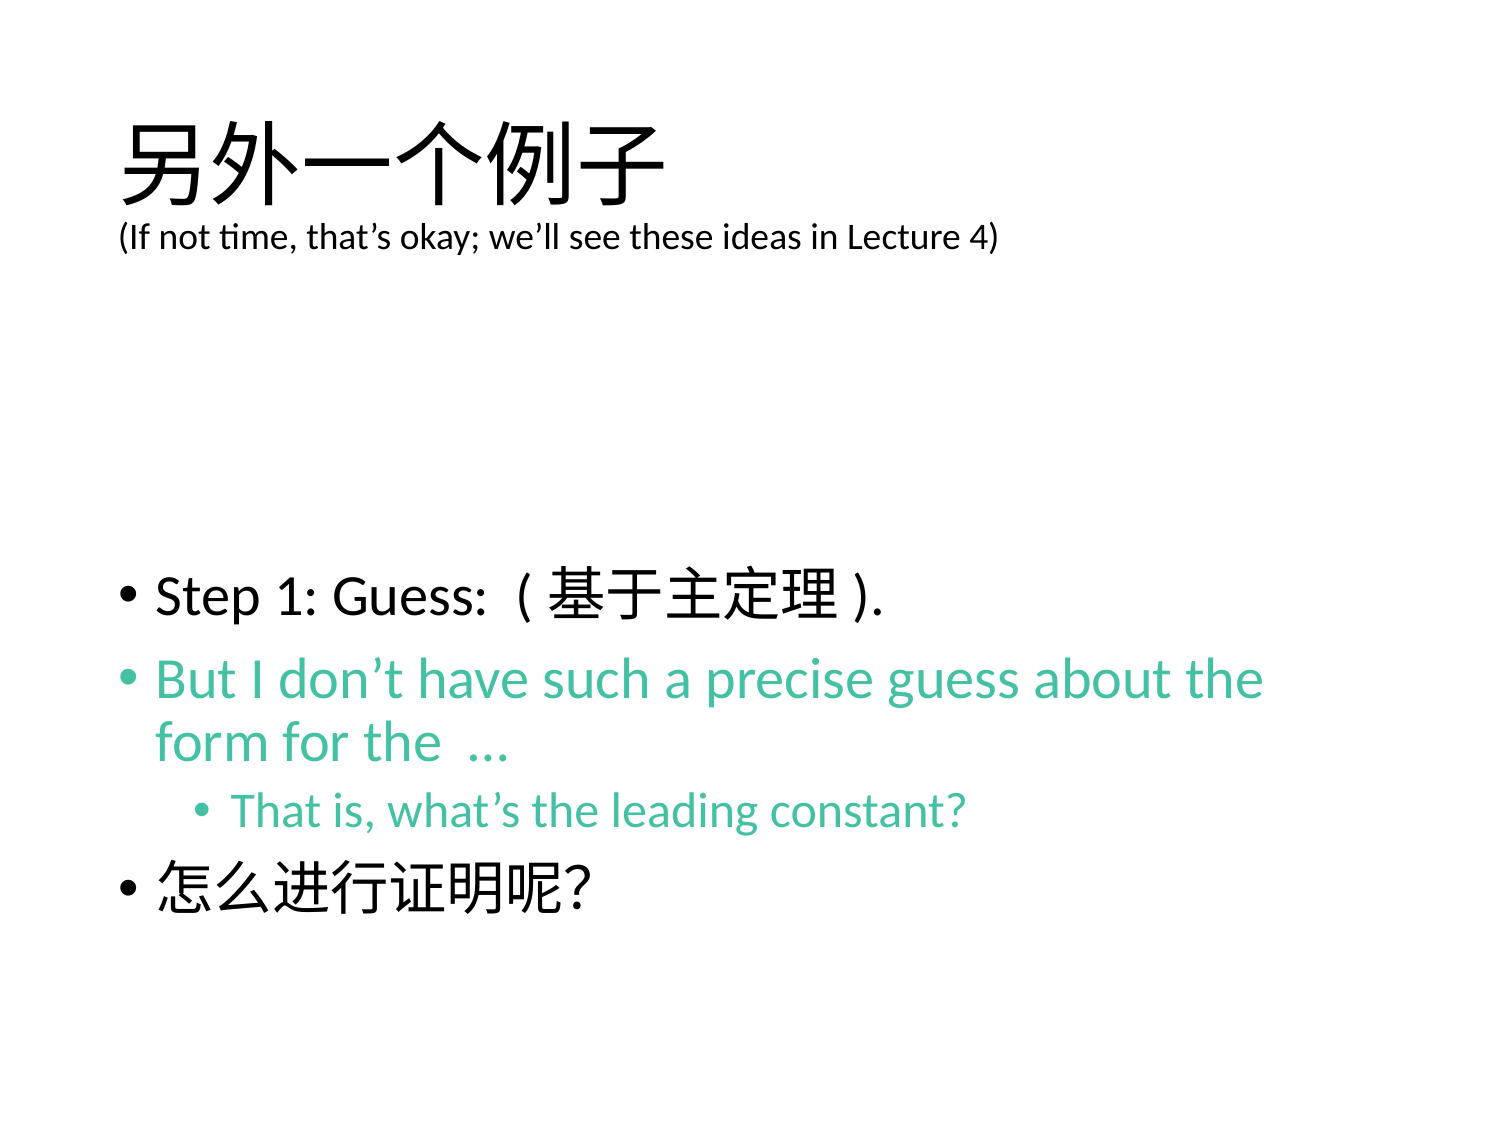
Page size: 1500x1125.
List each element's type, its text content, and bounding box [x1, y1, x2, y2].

text_box (If not time, that’s okay; we’ll see these ideas in Lecture 4) [103, 205, 1078, 265]
title 另外一个例子 [103, 59, 1397, 278]
